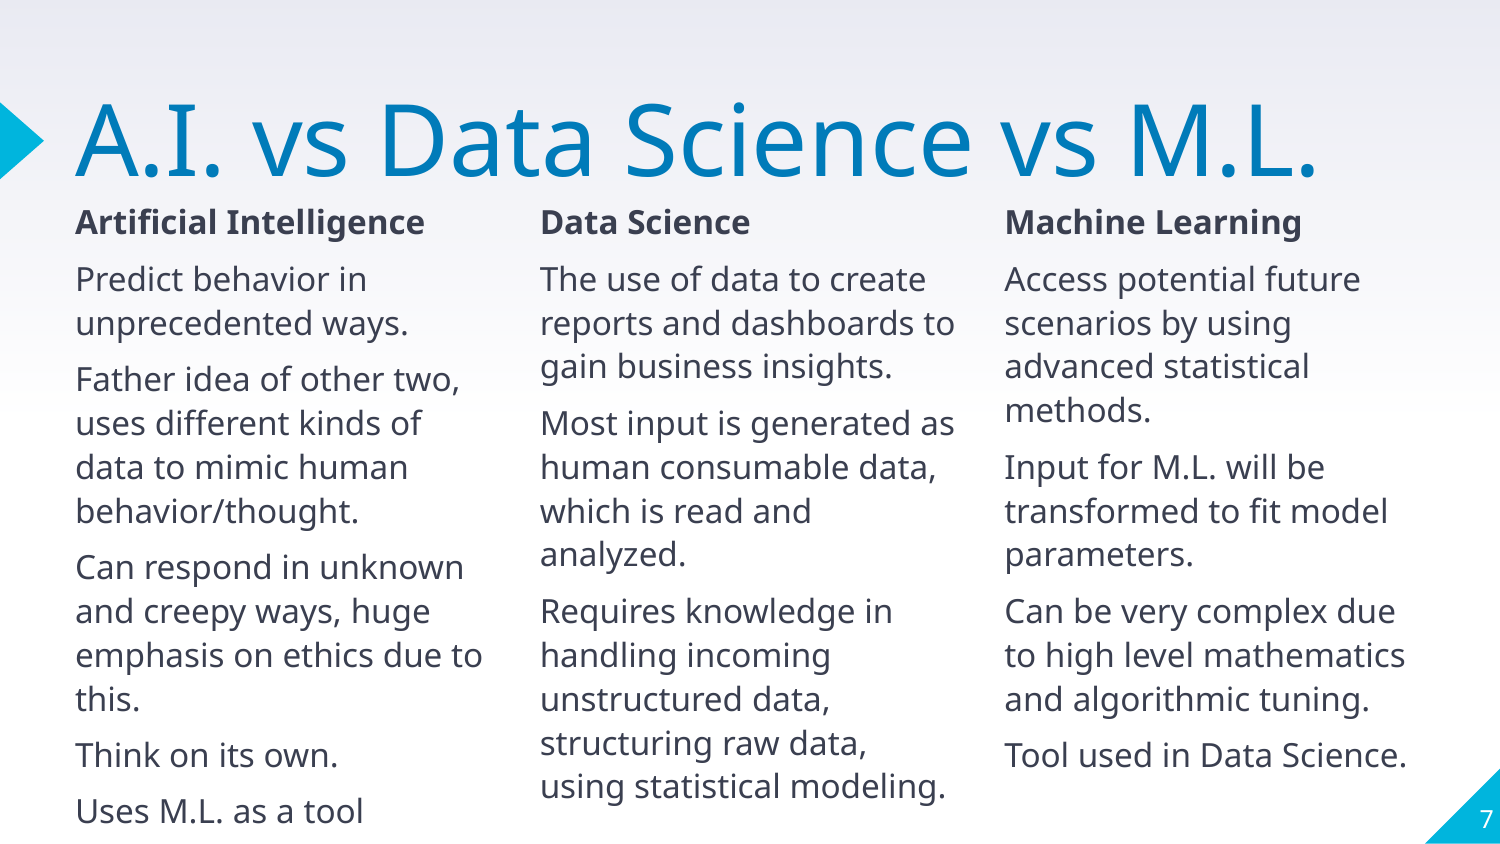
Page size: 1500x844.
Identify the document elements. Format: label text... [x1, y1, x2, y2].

slide_number ‹#› [1418, 760, 1494, 838]
title A.I. vs Data Science vs M.L. [75, 99, 1341, 198]
list Machine Learning Access potential future scenarios by using advanced statistical methods. Input for M.L. will be transformed to fit model parameters. Can be very complex due to high level mathematics and algorithmic tuning. Tool used in Data Science. [1004, 197, 1425, 813]
list Data Science The use of data to create reports and dashboards to gain business insights. Most input is generated as human consumable data, which is read and analyzed. Requires knowledge in handling incoming unstructured data, structuring raw data, using statistical modeling. [539, 197, 961, 813]
list Artificial Intelligence Predict behavior in unprecedented ways. Father idea of other two, uses different kinds of data to mimic human behavior/thought. Can respond in unknown and creepy ways, huge emphasis on ethics due to this. Think on its own. Uses M.L. as a tool [75, 197, 496, 813]
